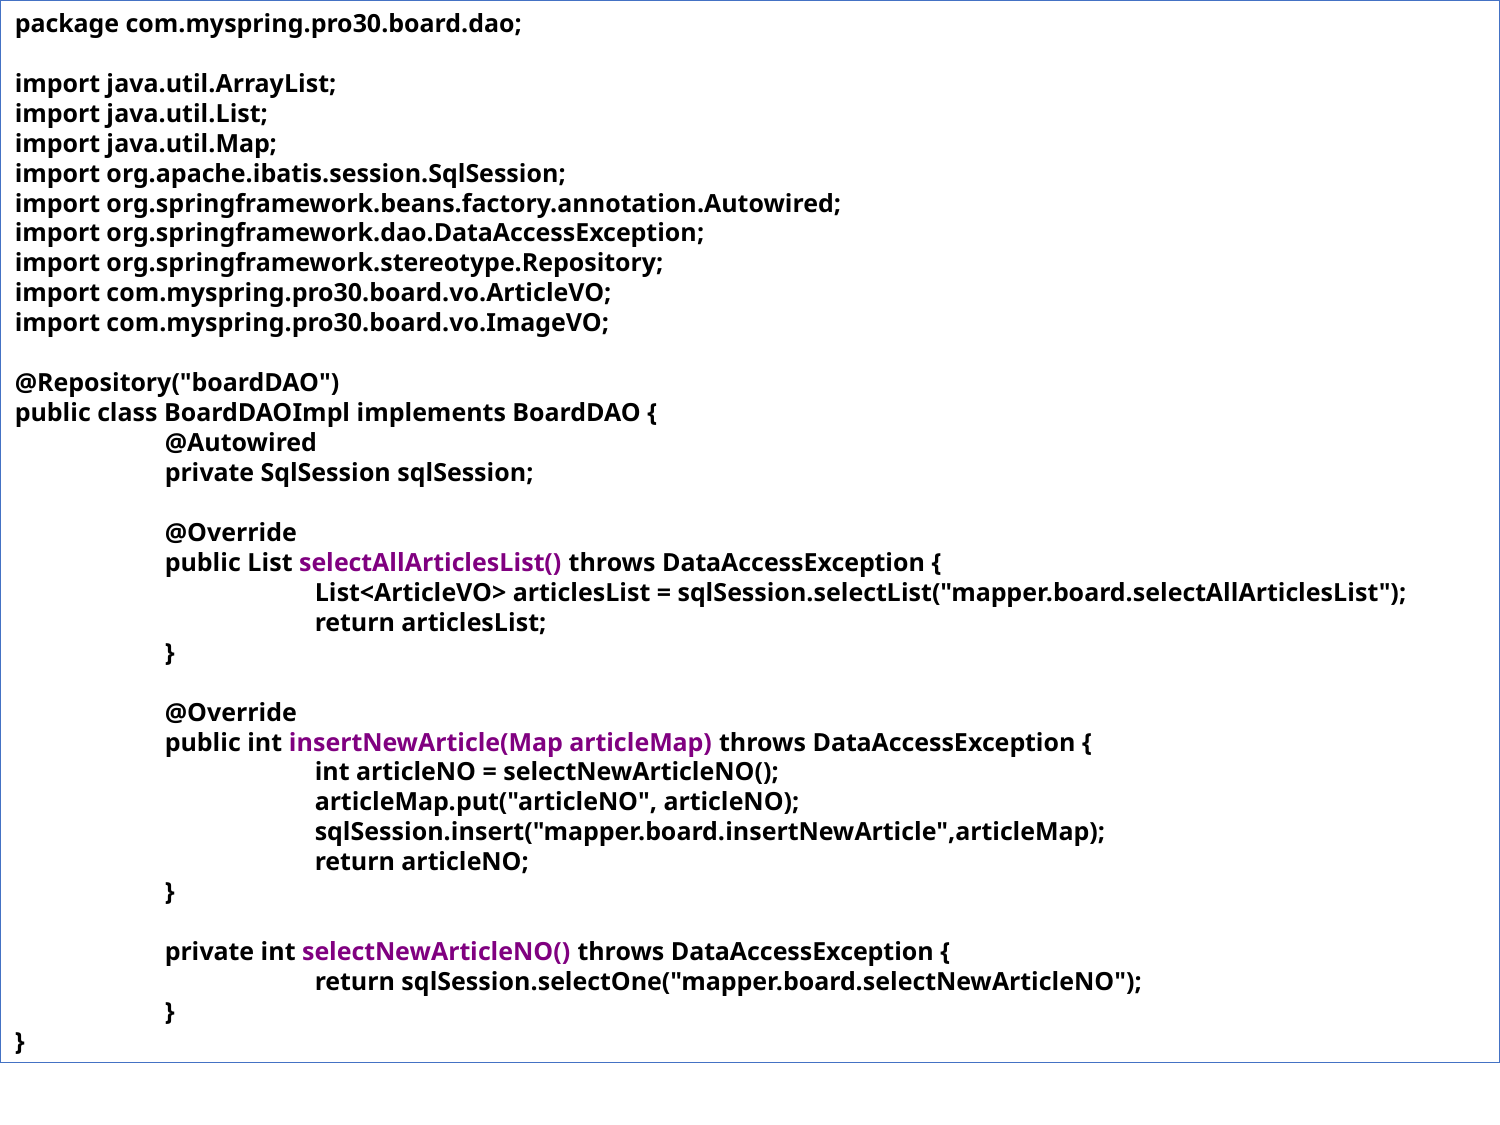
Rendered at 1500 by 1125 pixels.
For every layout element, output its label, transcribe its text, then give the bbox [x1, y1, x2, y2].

picture [0, 1063, 1500, 1125]
text_box package com.myspring.pro30.board.dao; import java.util.ArrayList; import java.util.List; import java.util.Map; import org.apache.ibatis.session.SqlSession; import org.springframework.beans.factory.annotation.Autowired; import org.springframework.dao.DataAccessException; import org.springframework.stereotype.Repository; import com.myspring.pro30.board.vo.ArticleVO; import com.myspring.pro30.board.vo.ImageVO; @Repository("boardDAO") public class BoardDAOImpl implements BoardDAO { @Autowired private SqlSession sqlSession; @Override public List selectAllArticlesList() throws DataAccessException { List<ArticleVO> articlesList = sqlSession.selectList("mapper.board.selectAllArticlesList"); return articlesList; } @Override public int insertNewArticle(Map articleMap) throws DataAccessException { int articleNO = selectNewArticleNO(); articleMap.put("articleNO", articleNO); sqlSession.insert("mapper.board.insertNewArticle",articleMap); return articleNO; } private int selectNewArticleNO() throws DataAccessException { return sqlSession.selectOne("mapper.board.selectNewArticleNO"); } } [0, 0, 1500, 1063]
